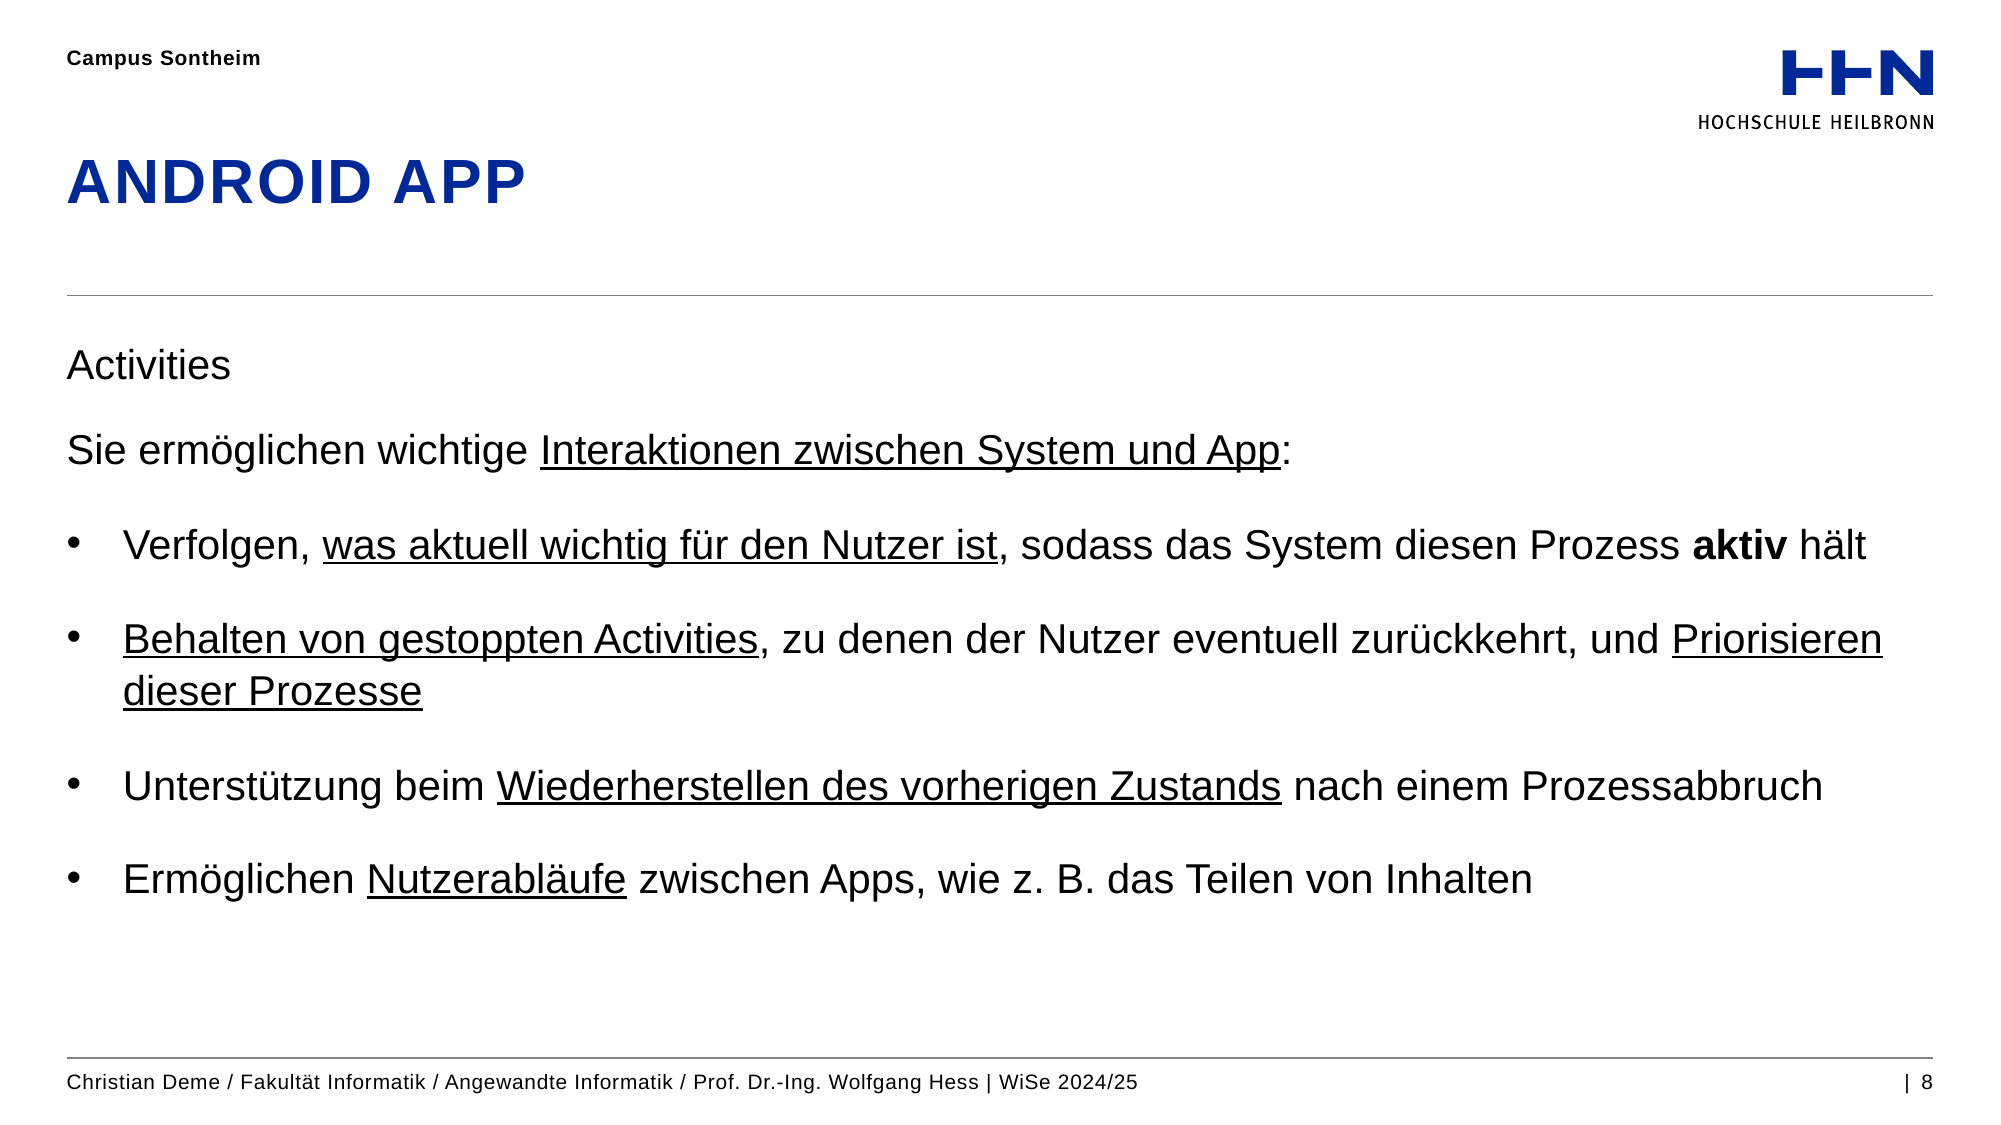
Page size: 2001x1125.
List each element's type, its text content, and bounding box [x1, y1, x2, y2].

footer Christian Deme / Fakultät Informatik / Angewandte Informatik / Prof. Dr.-Ing. Wolfgang Hess | WiSe 2024/25 [66, 1068, 1277, 1105]
slide_number Campus Sontheim [66, 45, 1277, 81]
title ANDROID APP [66, 147, 1933, 290]
slide_number | 8 [1621, 1068, 1933, 1105]
list Sie ermöglichen wichtige Interaktionen zwischen System und App: Verfolgen, was aktuell wichtig für den Nutzer ist, sodass das System diesen Prozess aktiv hält Behalten von gestoppten Activities, zu denen der Nutzer eventuell zurückkehrt, und Priorisieren dieser Prozesse Unterstützung beim Wiederherstellen des vorherigen Zustands nach einem Prozessabbruch Ermöglichen Nutzerabläufe zwischen Apps, wie z. B. das Teilen von Inhalten [66, 420, 1933, 1025]
list Activities [66, 333, 1933, 399]
